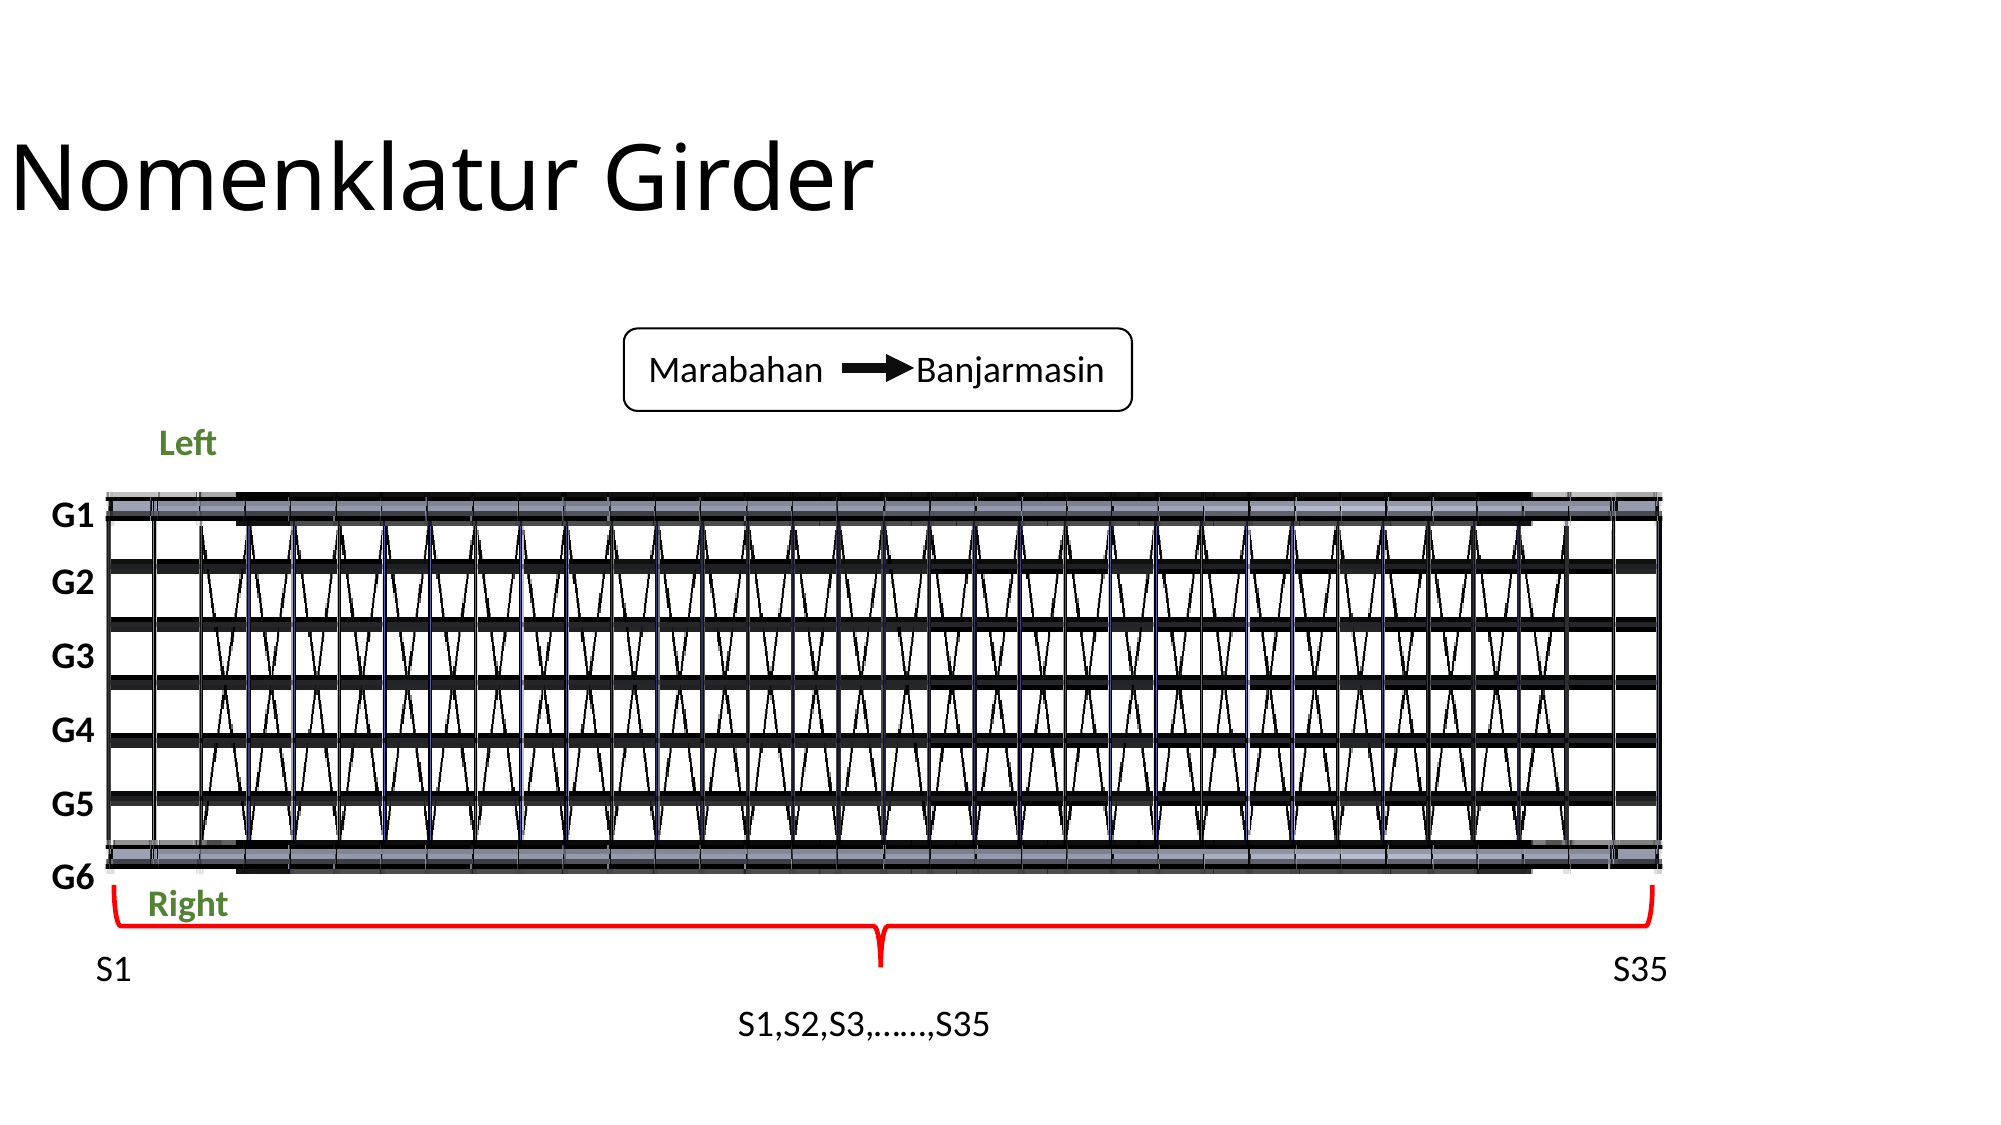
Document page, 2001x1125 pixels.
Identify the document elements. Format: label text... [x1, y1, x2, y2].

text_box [36, 328, 1686, 1052]
title Nomenklatur Girder [0, 71, 1719, 290]
